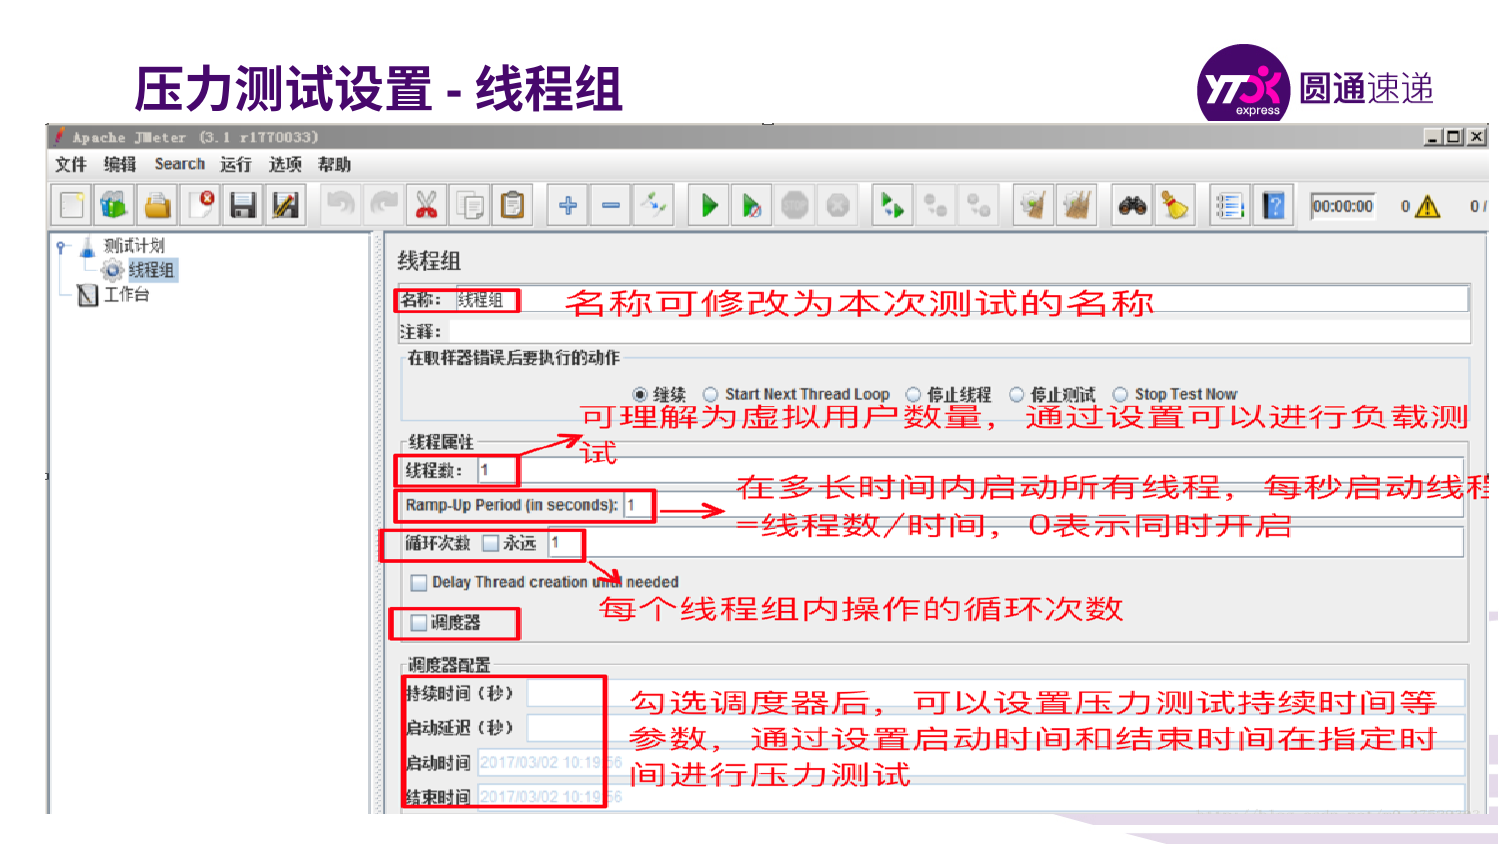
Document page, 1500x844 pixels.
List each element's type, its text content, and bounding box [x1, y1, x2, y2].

list 压力测试设置-线程组 [119, 57, 1074, 121]
picture [0, 0, 1500, 844]
